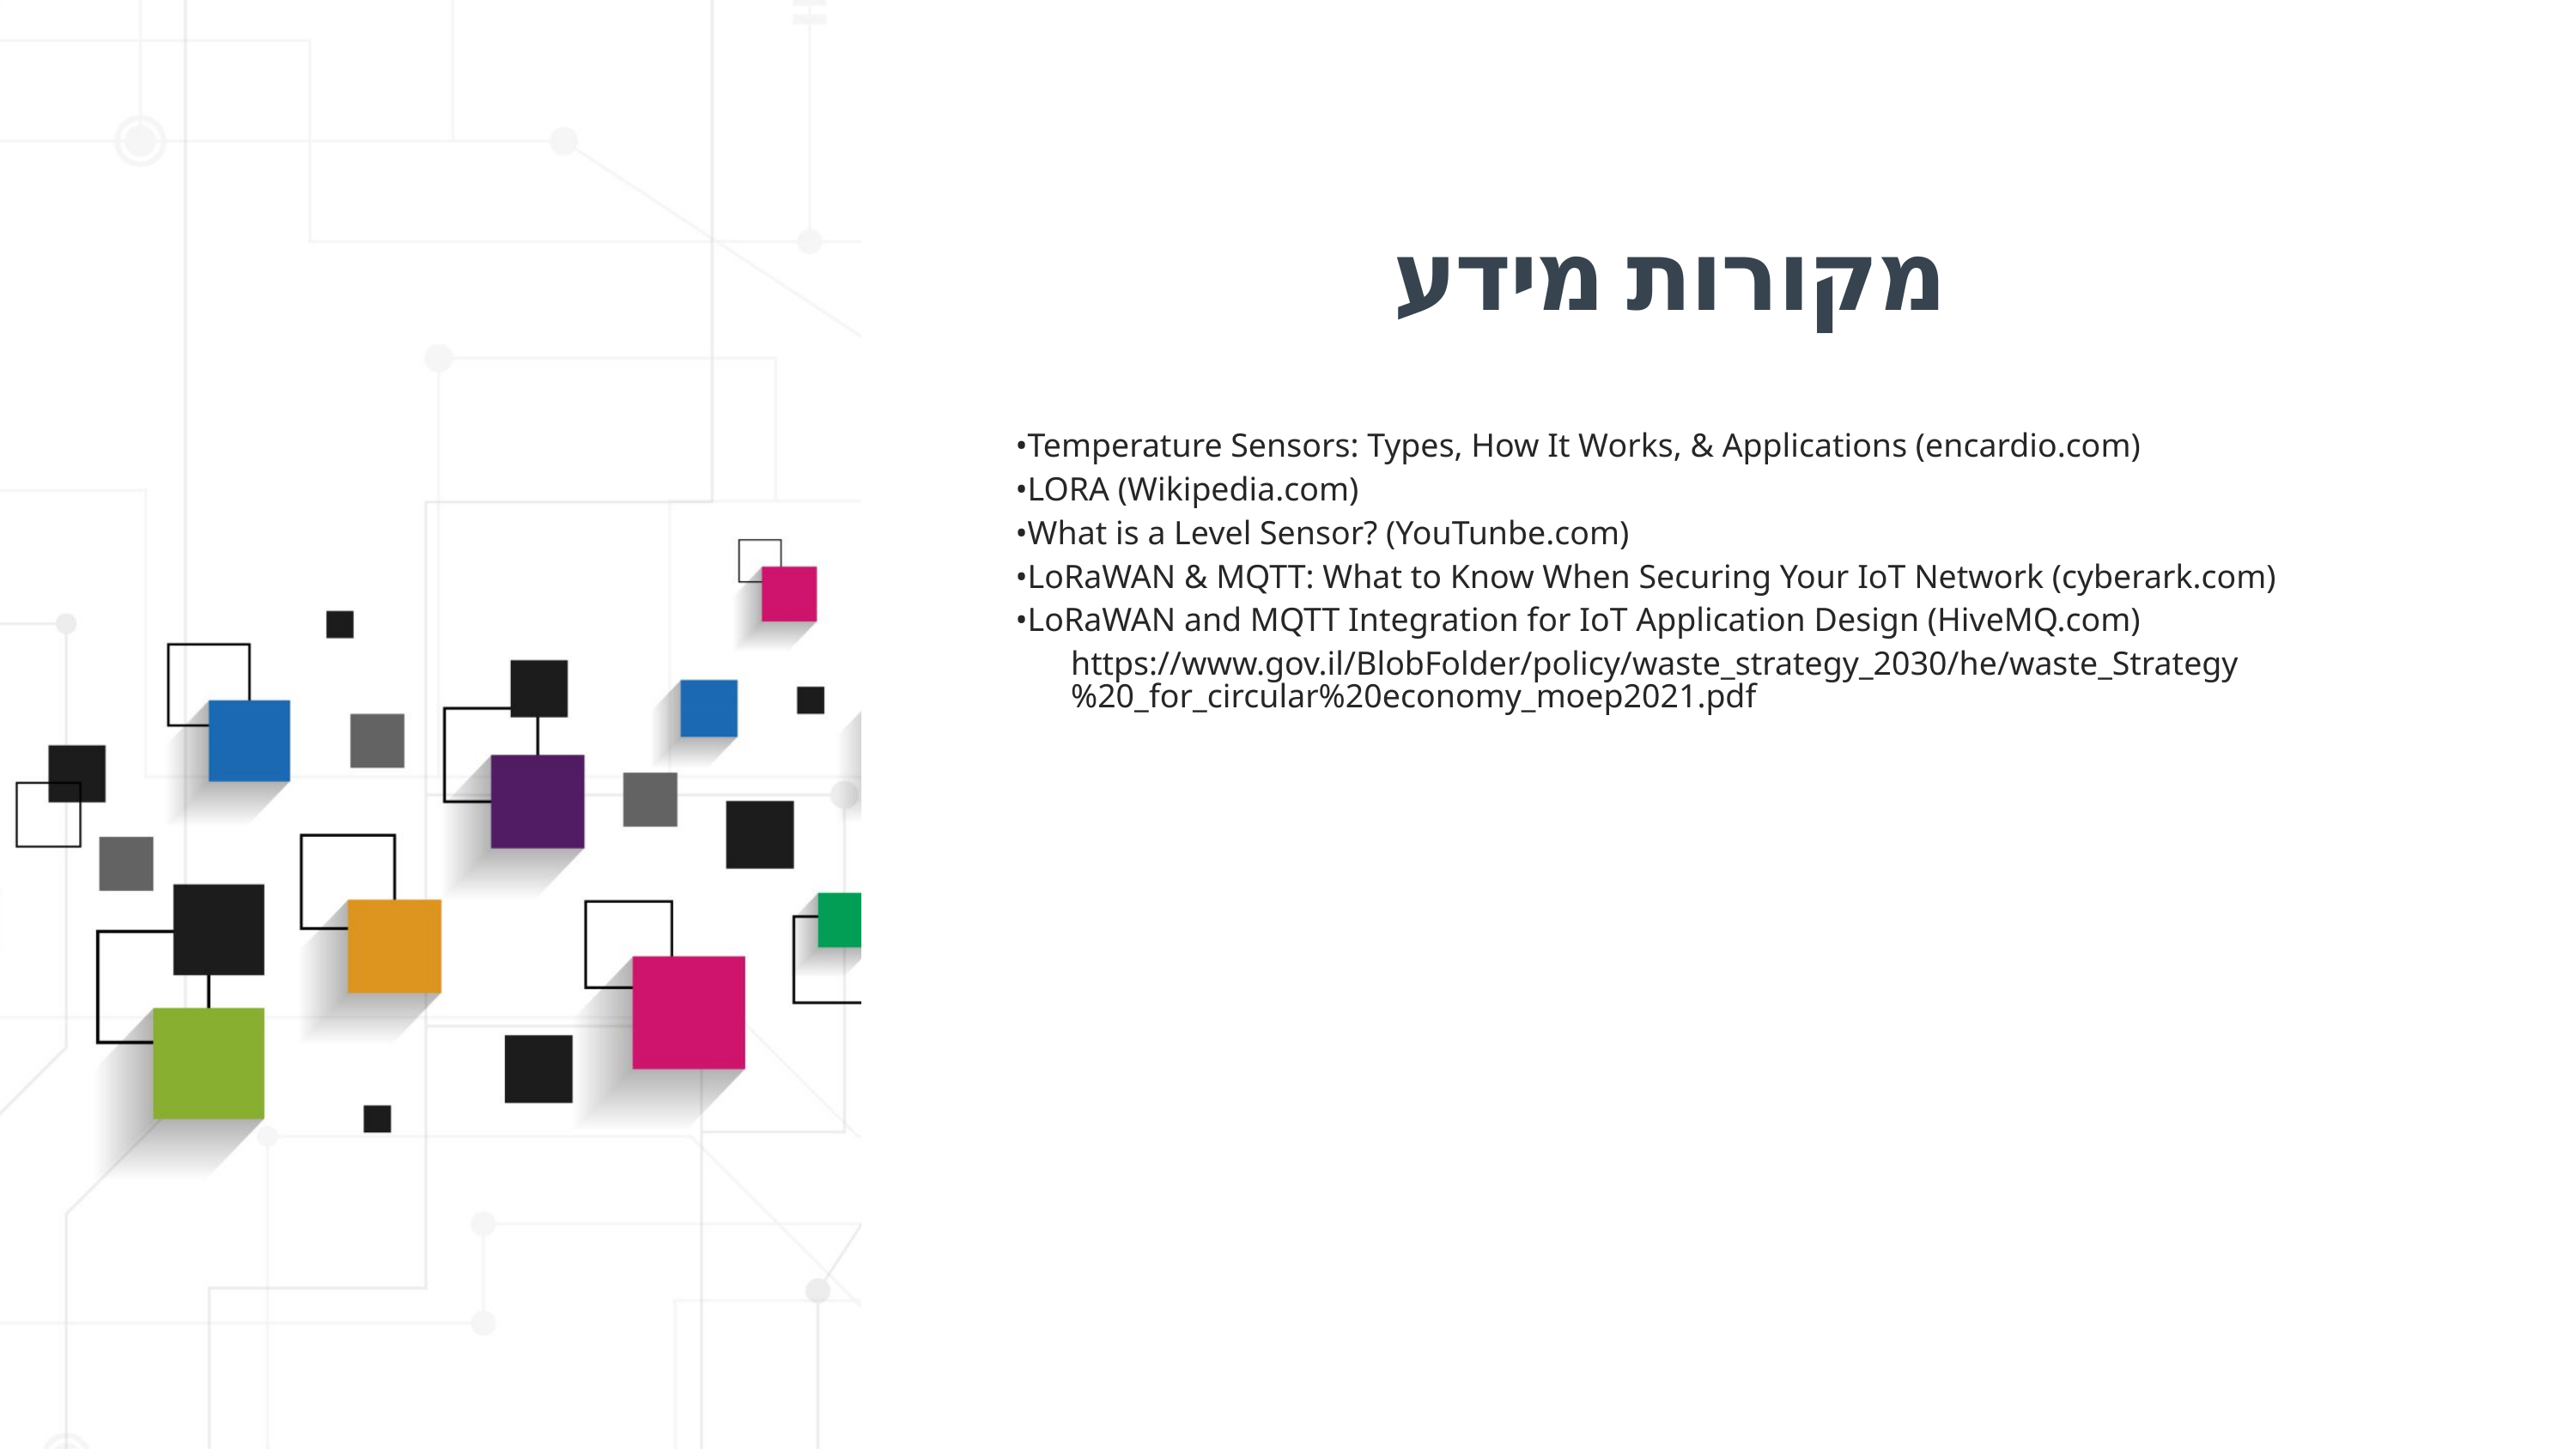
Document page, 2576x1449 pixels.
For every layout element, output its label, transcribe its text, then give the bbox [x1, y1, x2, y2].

text_box •Temperature Sensors: Types, How It Works, & Applications (encardio.com) •LORA (Wikipedia.com) •What is a Level Sensor? (YouTunbe.com) •LoRaWAN & MQTT: What to Know When Securing Your IoT Network (cyberark.com) •LoRaWAN and MQTT Integration for IoT Application Design (HiveMQ.com) https://www.gov.il/BlobFolder/policy/waste_strategy_2030/he/waste_Strategy%20_for_circular%20economy_moep2021.pdf [993, 424, 2352, 1221]
picture [0, 0, 862, 1449]
text_box מקורות מידע [989, 105, 2377, 456]
